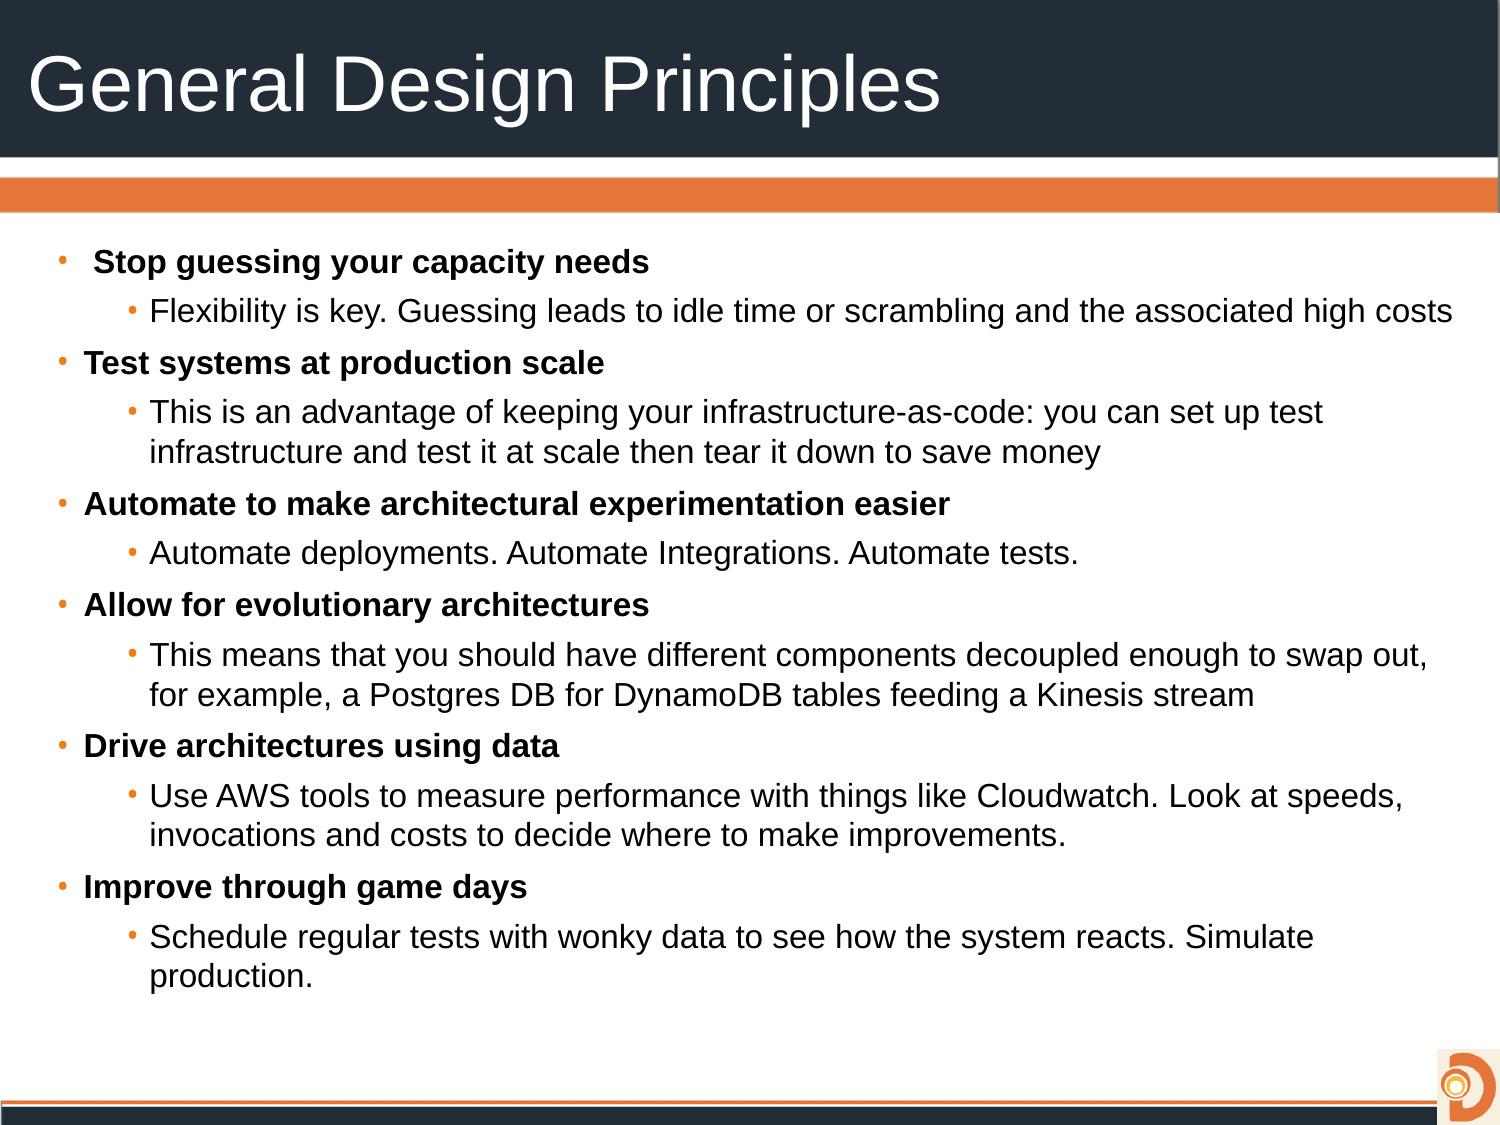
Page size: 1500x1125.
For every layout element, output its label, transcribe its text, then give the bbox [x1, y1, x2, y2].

title General Design Principles [12, 24, 1488, 136]
picture [0, 0, 1500, 213]
picture [2, 1049, 1500, 1125]
list Stop guessing your capacity needs Flexibility is key. Guessing leads to idle time or scrambling and the associated high costs Test systems at production scale This is an advantage of keeping your infrastructure-as-code: you can set up test infrastructure and test it at scale then tear it down to save money Automate to make architectural experimentation easier Automate deployments. Automate Integrations. Automate tests. Allow for evolutionary architectures This means that you should have different components decoupled enough to swap out, for example, a Postgres DB for DynamoDB tables feeding a Kinesis stream Drive architectures using data Use AWS tools to measure performance with things like Cloudwatch. Look at speeds, invocations and costs to decide where to make improvements. Improve through game days Schedule regular tests with wonky data to see how the system reacts. Simulate production. [12, 224, 1488, 1050]
